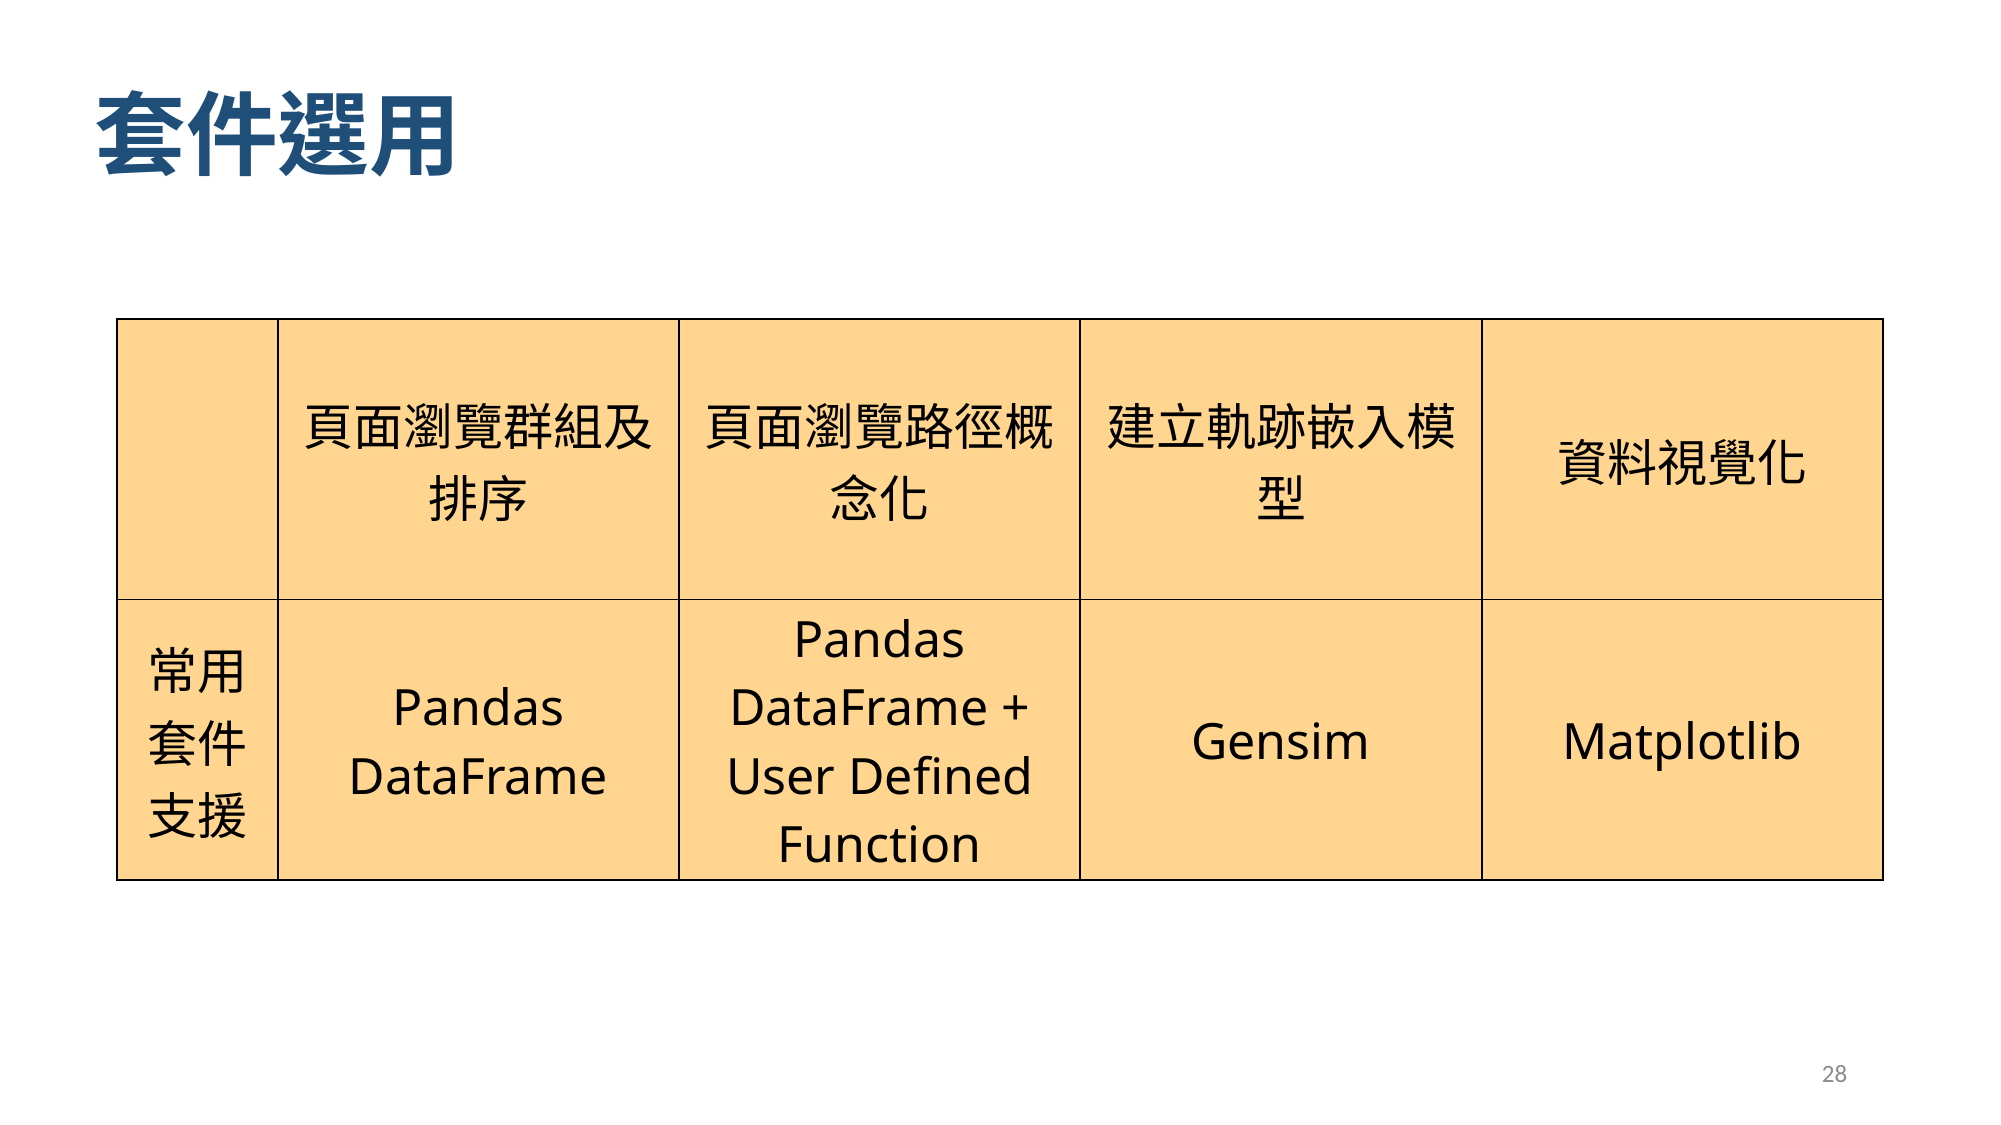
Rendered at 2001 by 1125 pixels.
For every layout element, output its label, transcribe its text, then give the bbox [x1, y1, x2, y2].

table_header [118, 320, 277, 599]
table_header 頁面瀏覽路徑概念化 [680, 320, 1079, 599]
table_header 建立軌跡嵌入模型 [1081, 320, 1481, 599]
table_header 頁面瀏覽群組及排序 [279, 320, 678, 599]
table_cell Matplotlib [1483, 600, 1882, 879]
title 套件選用 [79, 59, 1911, 218]
table_cell Pandas DataFrame + User Defined Function [680, 600, 1079, 879]
table_cell Pandas DataFrame [279, 600, 678, 879]
table_header 資料視覺化 [1483, 320, 1882, 599]
table_cell 常用 套件 支援 [118, 600, 277, 879]
table_cell Gensim [1081, 600, 1481, 879]
slide_number 28 [1412, 1042, 1863, 1103]
